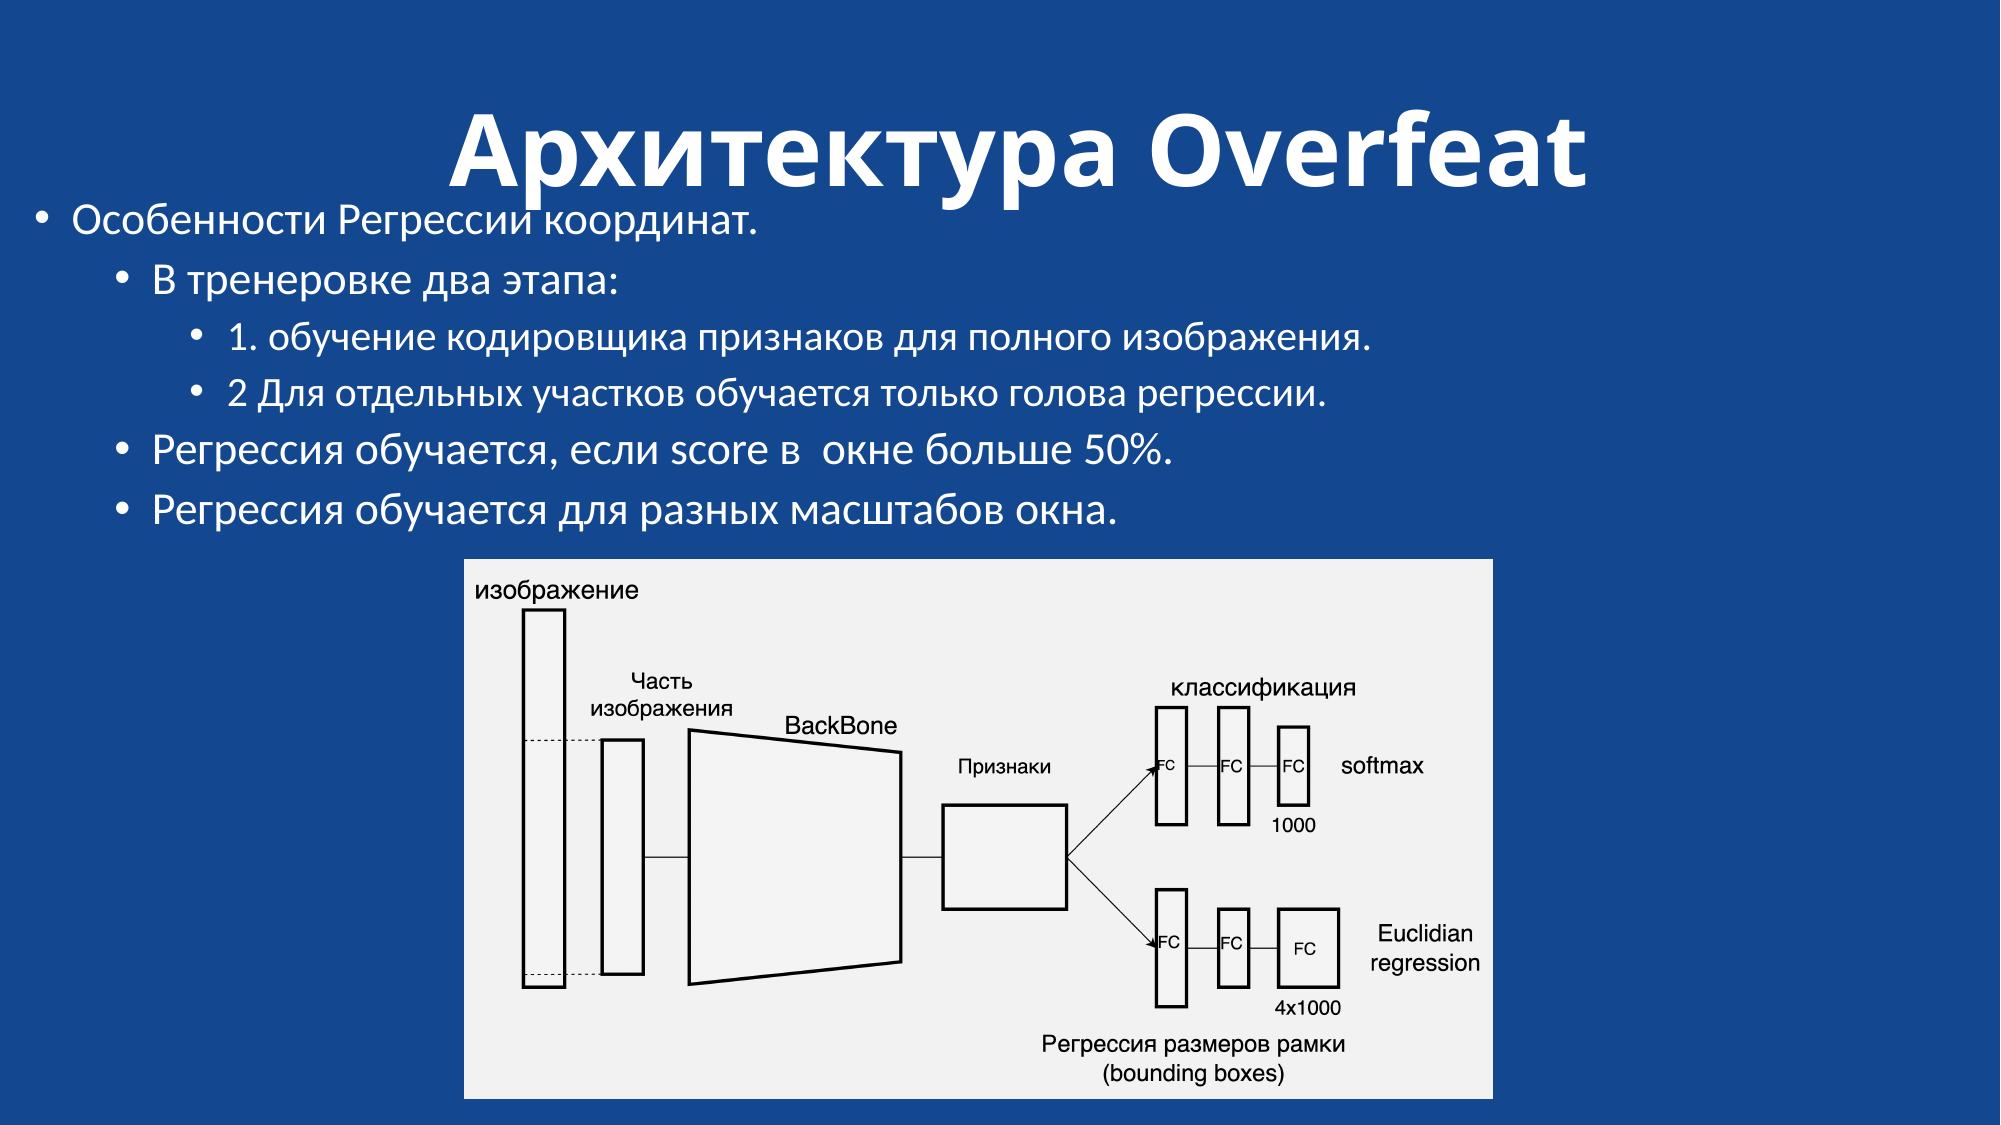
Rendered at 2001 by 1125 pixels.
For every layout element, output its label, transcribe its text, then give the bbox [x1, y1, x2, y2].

picture [463, 559, 1493, 1099]
title Архитектура Overfeat [58, 59, 1981, 248]
list Особенности Регрессии координат. В тренеровке два этапа: 1. обучение кодировщика признаков для полного изображения. 2 Для отдельных участков обучается только голова регрессии. Регрессия обучается, если score в окне больше 50%. Регрессия обучается для разных масштабов окна. [19, 187, 1899, 1092]
